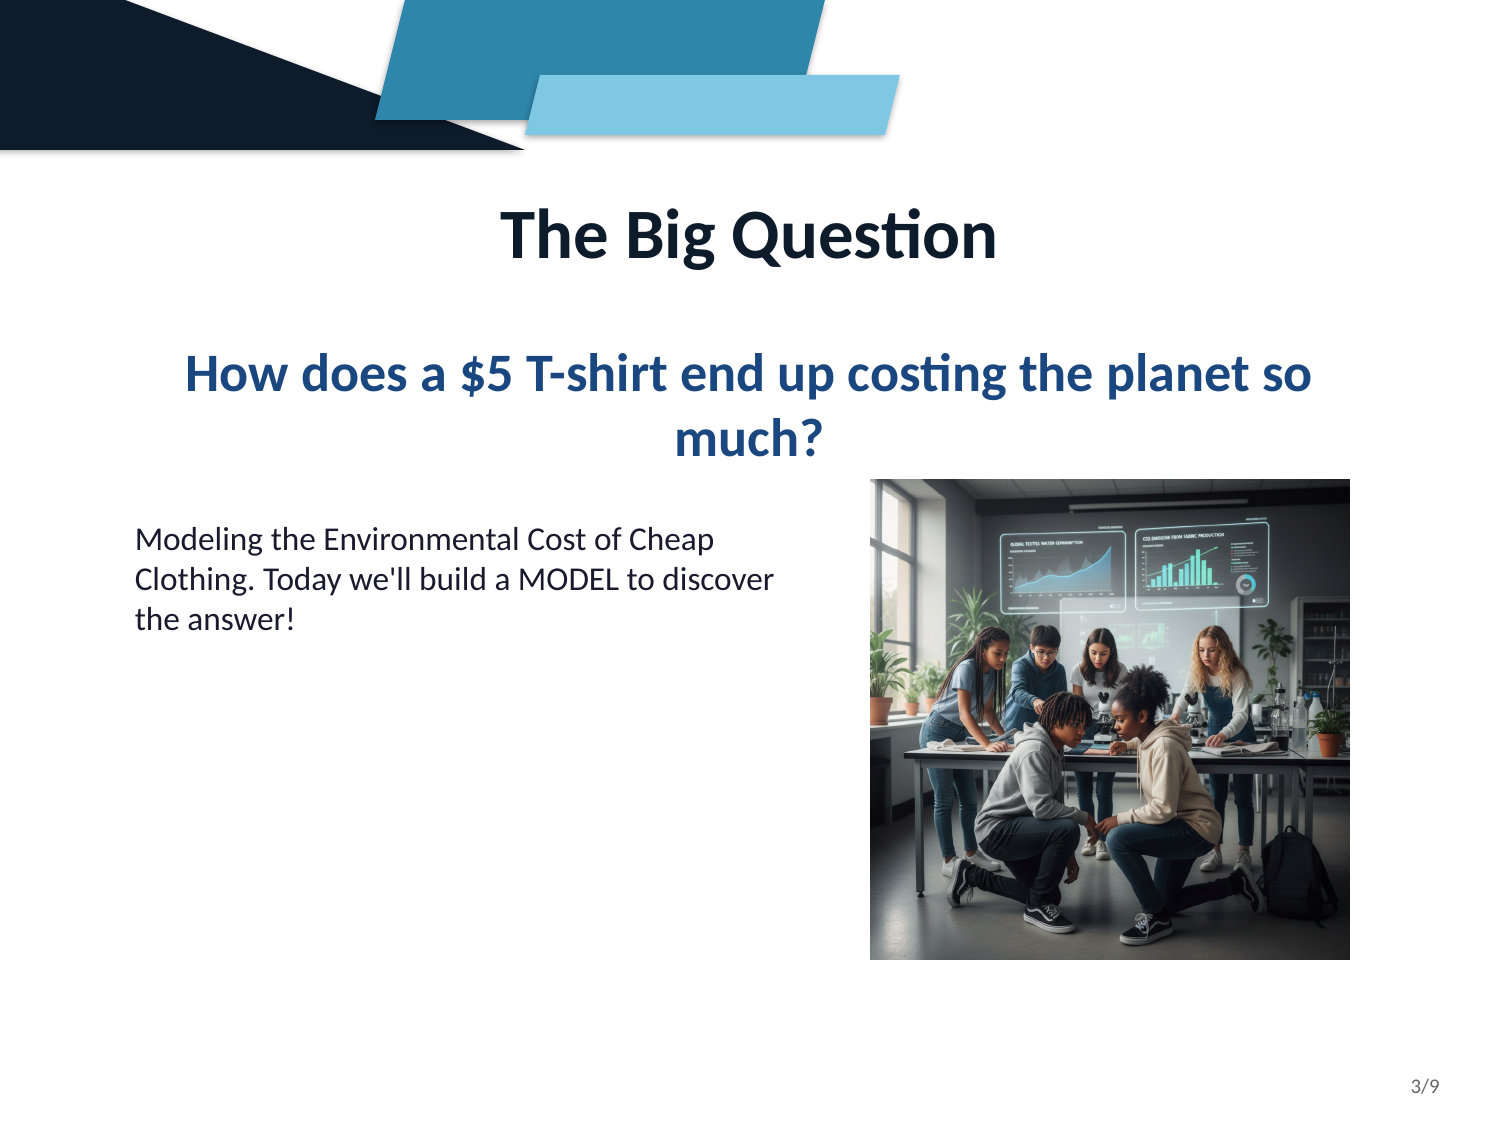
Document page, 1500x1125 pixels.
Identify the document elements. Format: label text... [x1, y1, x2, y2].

picture [869, 479, 1351, 961]
text_box [0, 0, 526, 151]
text_box [524, 74, 901, 136]
text_box [374, 0, 826, 121]
text_box Modeling the Environmental Cost of Cheap Clothing. Today we'll build a MODEL to discover the answer! [119, 509, 795, 645]
text_box The Big Question [485, 179, 1014, 280]
text_box 3/9 [1395, 1065, 1455, 1105]
text_box How does a $5 T-shirt end up costing the planet so much? [119, 329, 1380, 475]
